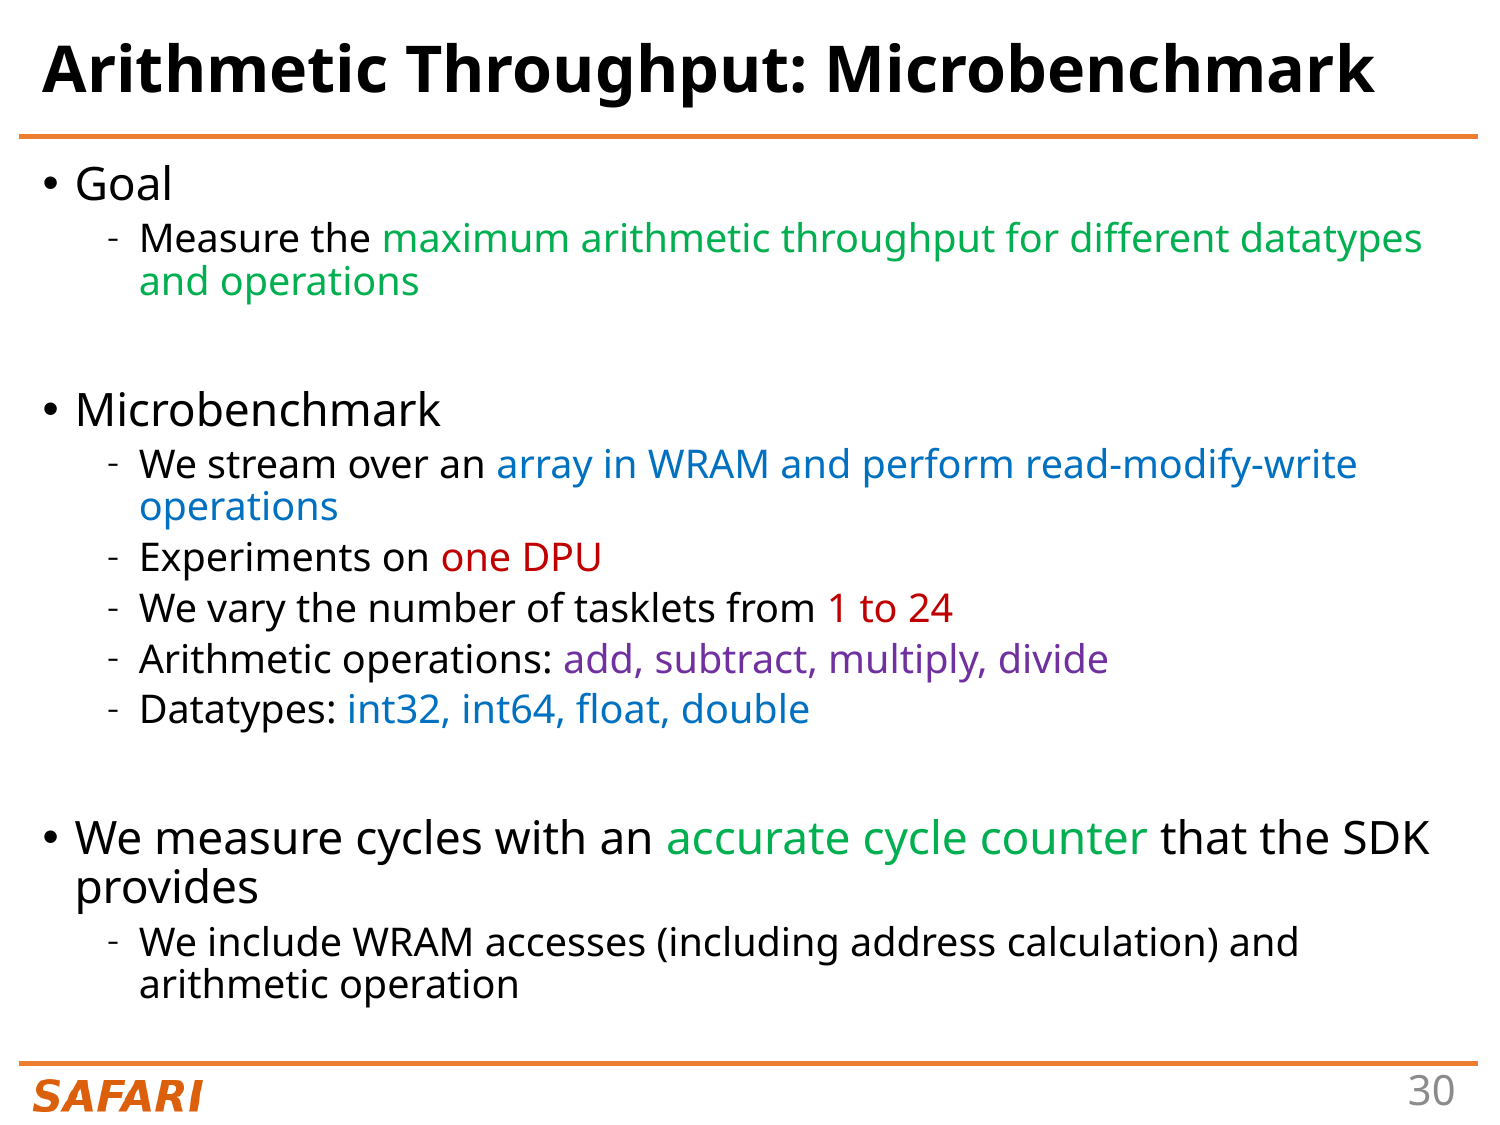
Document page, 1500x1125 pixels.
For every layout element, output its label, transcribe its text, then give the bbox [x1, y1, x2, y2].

list Goal Measure the maximum arithmetic throughput for different datatypes and operations Microbenchmark We stream over an array in WRAM and perform read-modify-write operations Experiments on one DPU We vary the number of tasklets from 1 to 24 Arithmetic operations: add, subtract, multiply, divide Datatypes: int32, int64, float, double We measure cycles with an accurate cycle counter that the SDK provides We include WRAM accesses (including address calculation) and arithmetic operation [27, 153, 1460, 1022]
title Arithmetic Throughput: Microbenchmark [27, 21, 1487, 122]
picture [31, 1070, 209, 1122]
